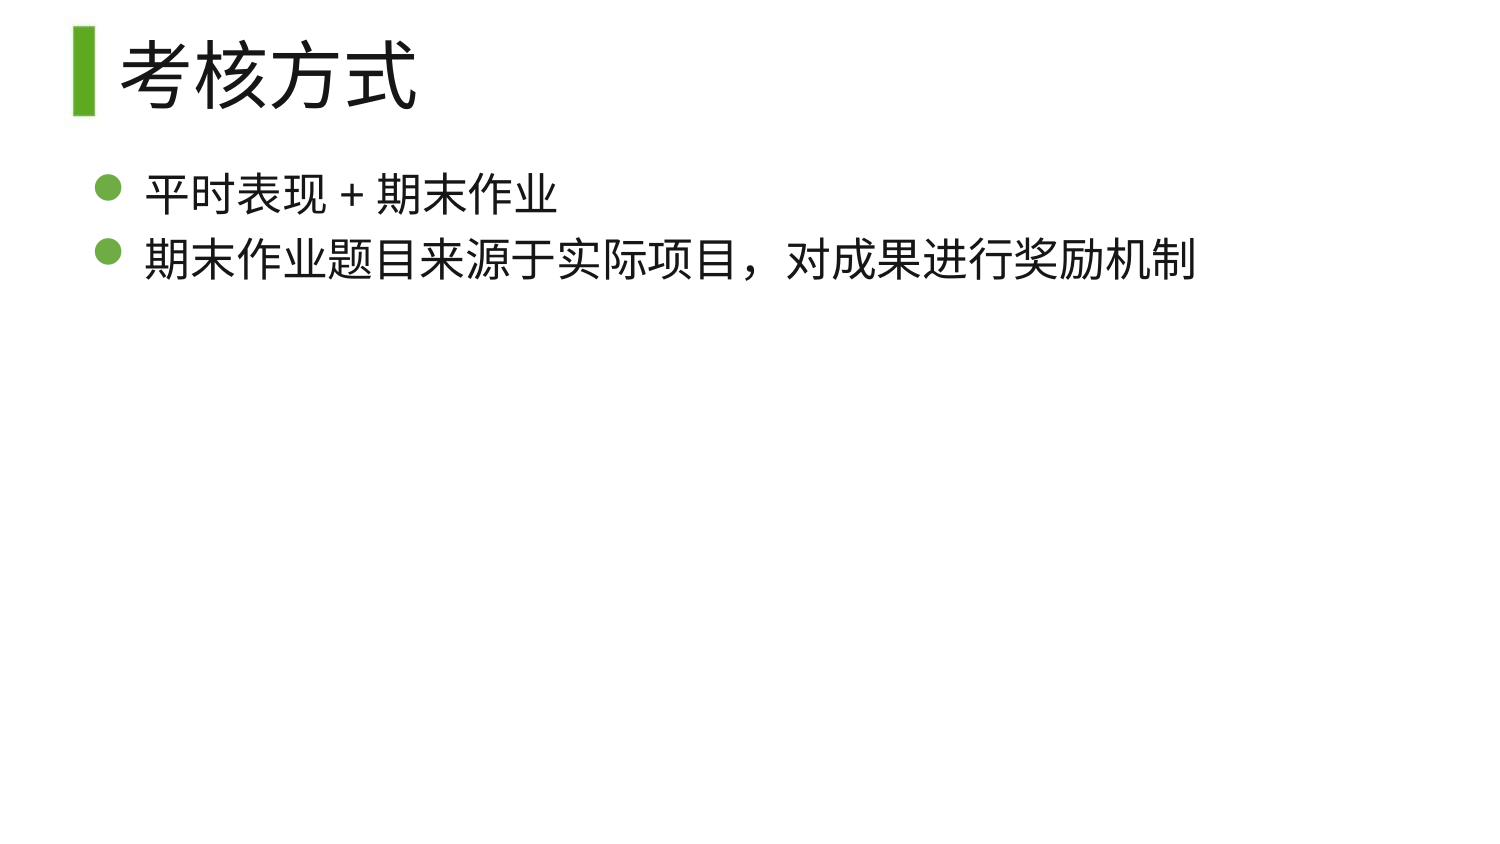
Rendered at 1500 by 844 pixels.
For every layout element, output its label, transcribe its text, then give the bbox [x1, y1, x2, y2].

title 考核方式 [116, 26, 496, 156]
list 平时表现+期末作业 期末作业题目来源于实际项目，对成果进行奖励机制 [89, 156, 1200, 634]
picture [64, 14, 104, 129]
